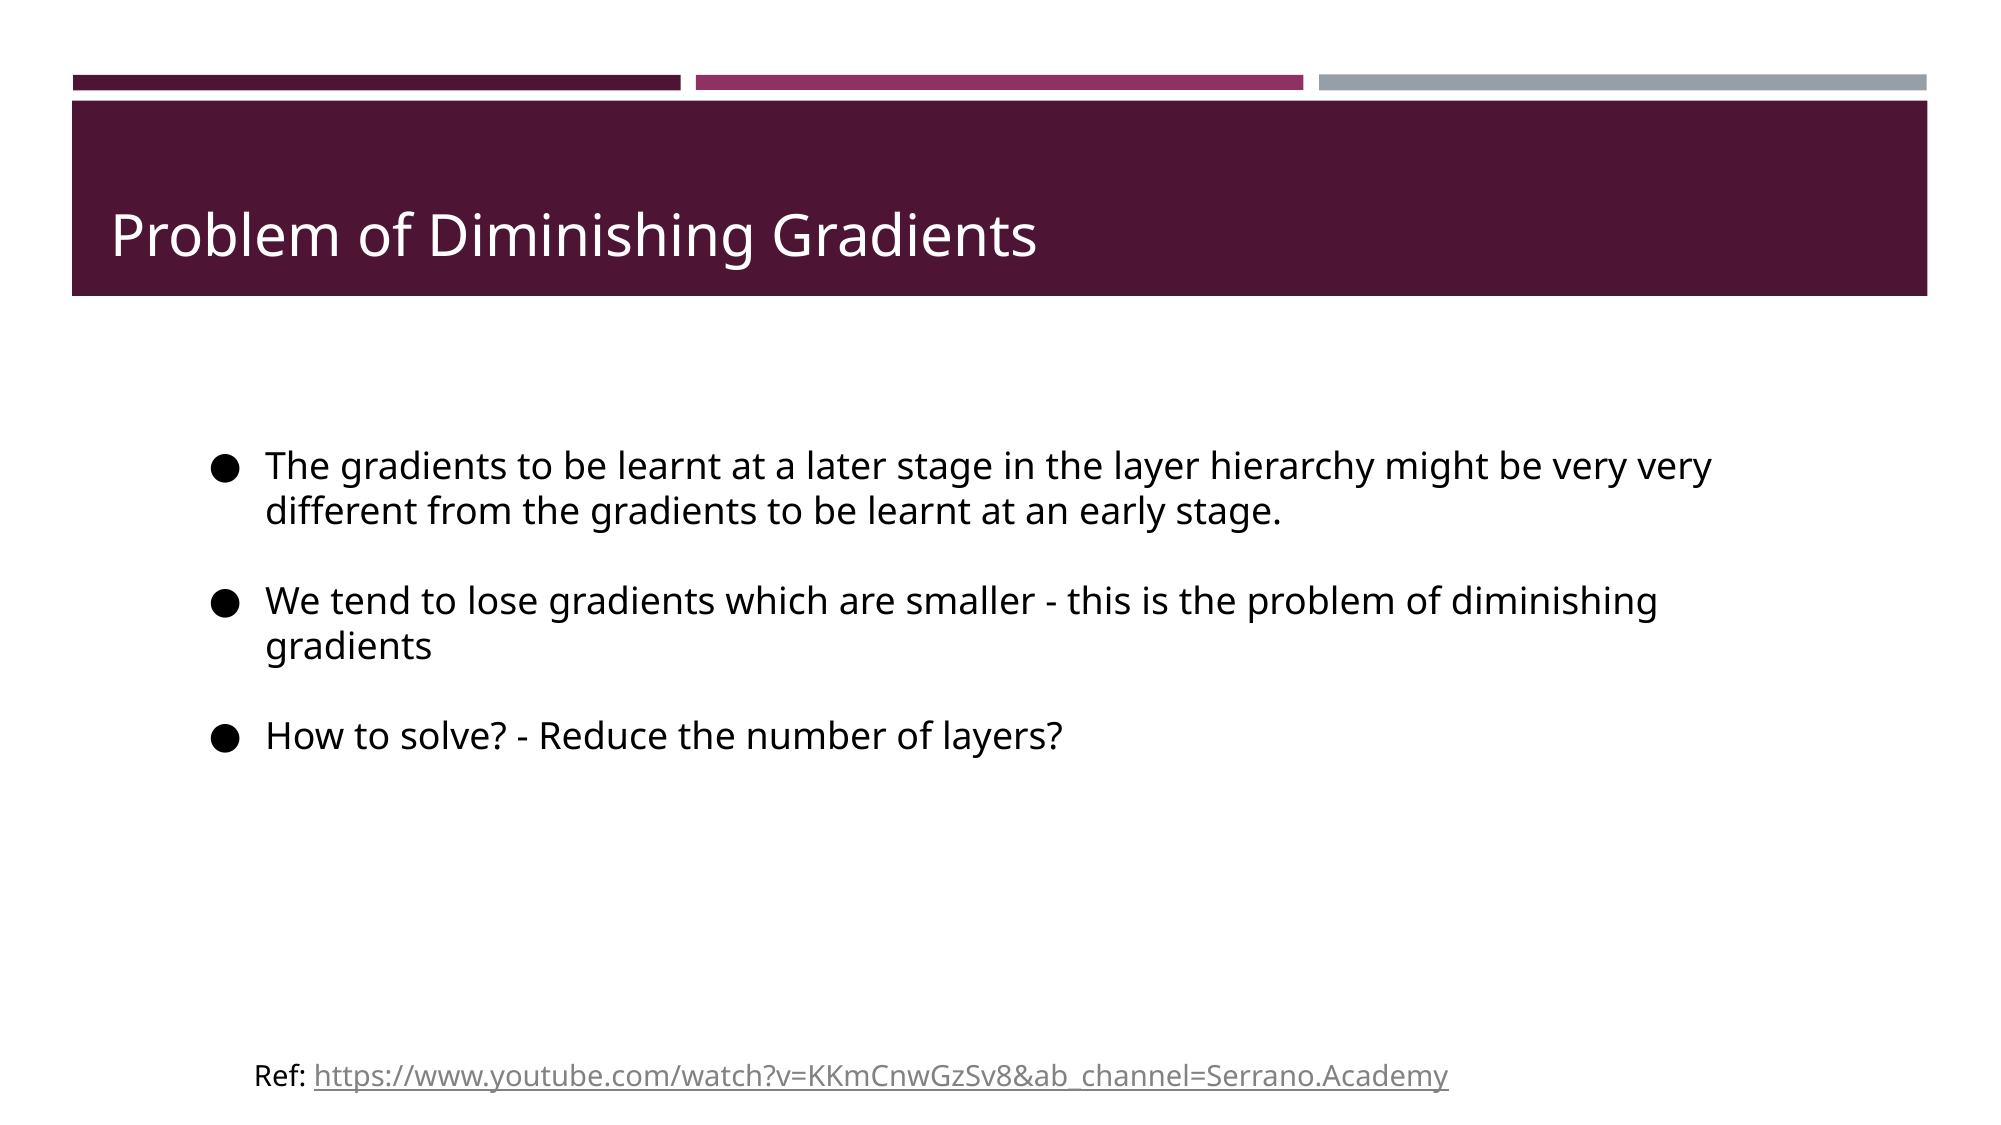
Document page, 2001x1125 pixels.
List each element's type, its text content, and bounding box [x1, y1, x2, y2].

text_box Ref: https://www.youtube.com/watch?v=KKmCnwGzSv8&ab_channel=Serrano.Academy [238, 1042, 1474, 1112]
text_box The gradients to be learnt at a later stage in the layer hierarchy might be very very different from the gradients to be learnt at an early stage. We tend to lose gradients which are smaller - this is the problem of diminishing gradients How to solve? - Reduce the number of layers? [175, 426, 1742, 772]
title Problem of Diminishing Gradients [95, 180, 1905, 276]
